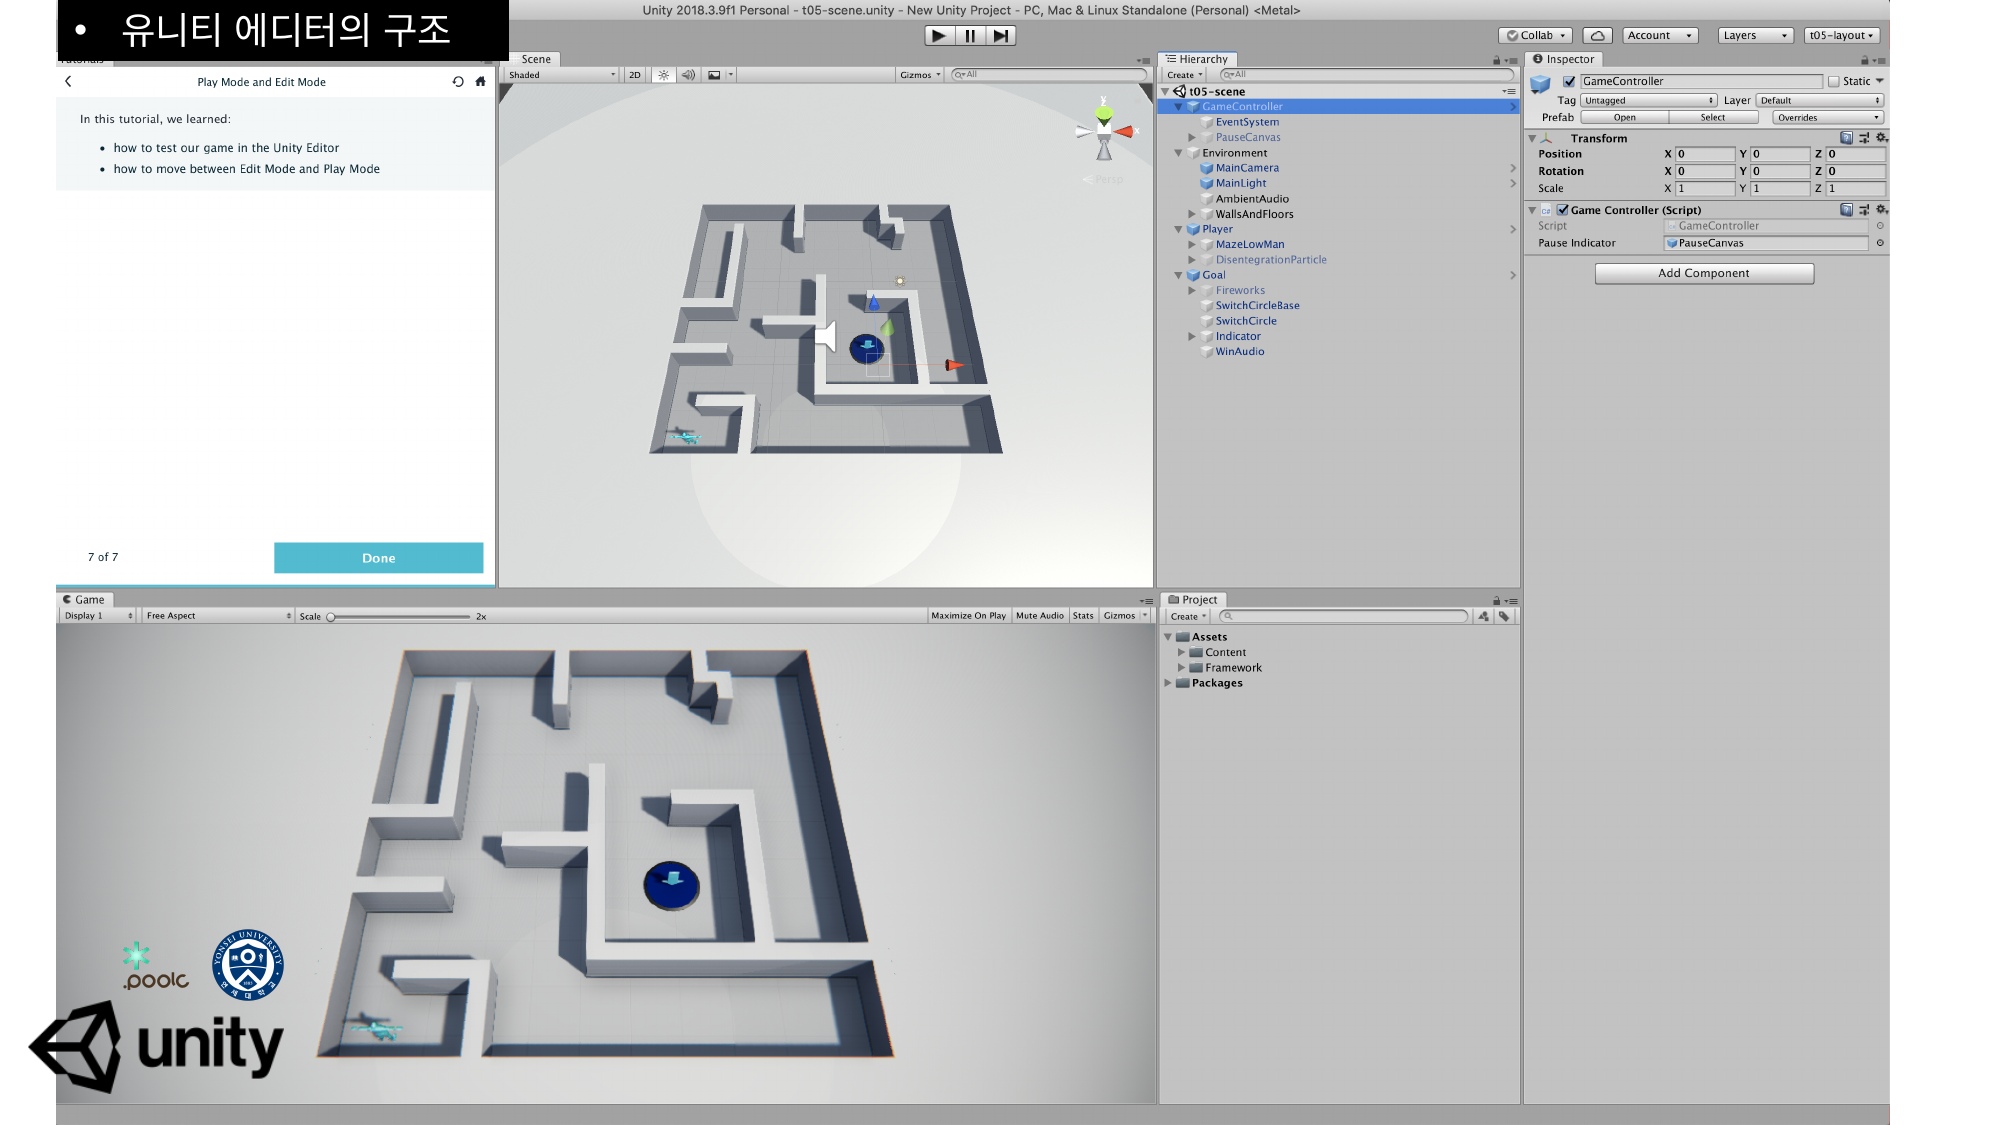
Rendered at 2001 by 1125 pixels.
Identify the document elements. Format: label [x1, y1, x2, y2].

picture [56, 0, 1890, 1125]
text_box [28, 928, 284, 1094]
